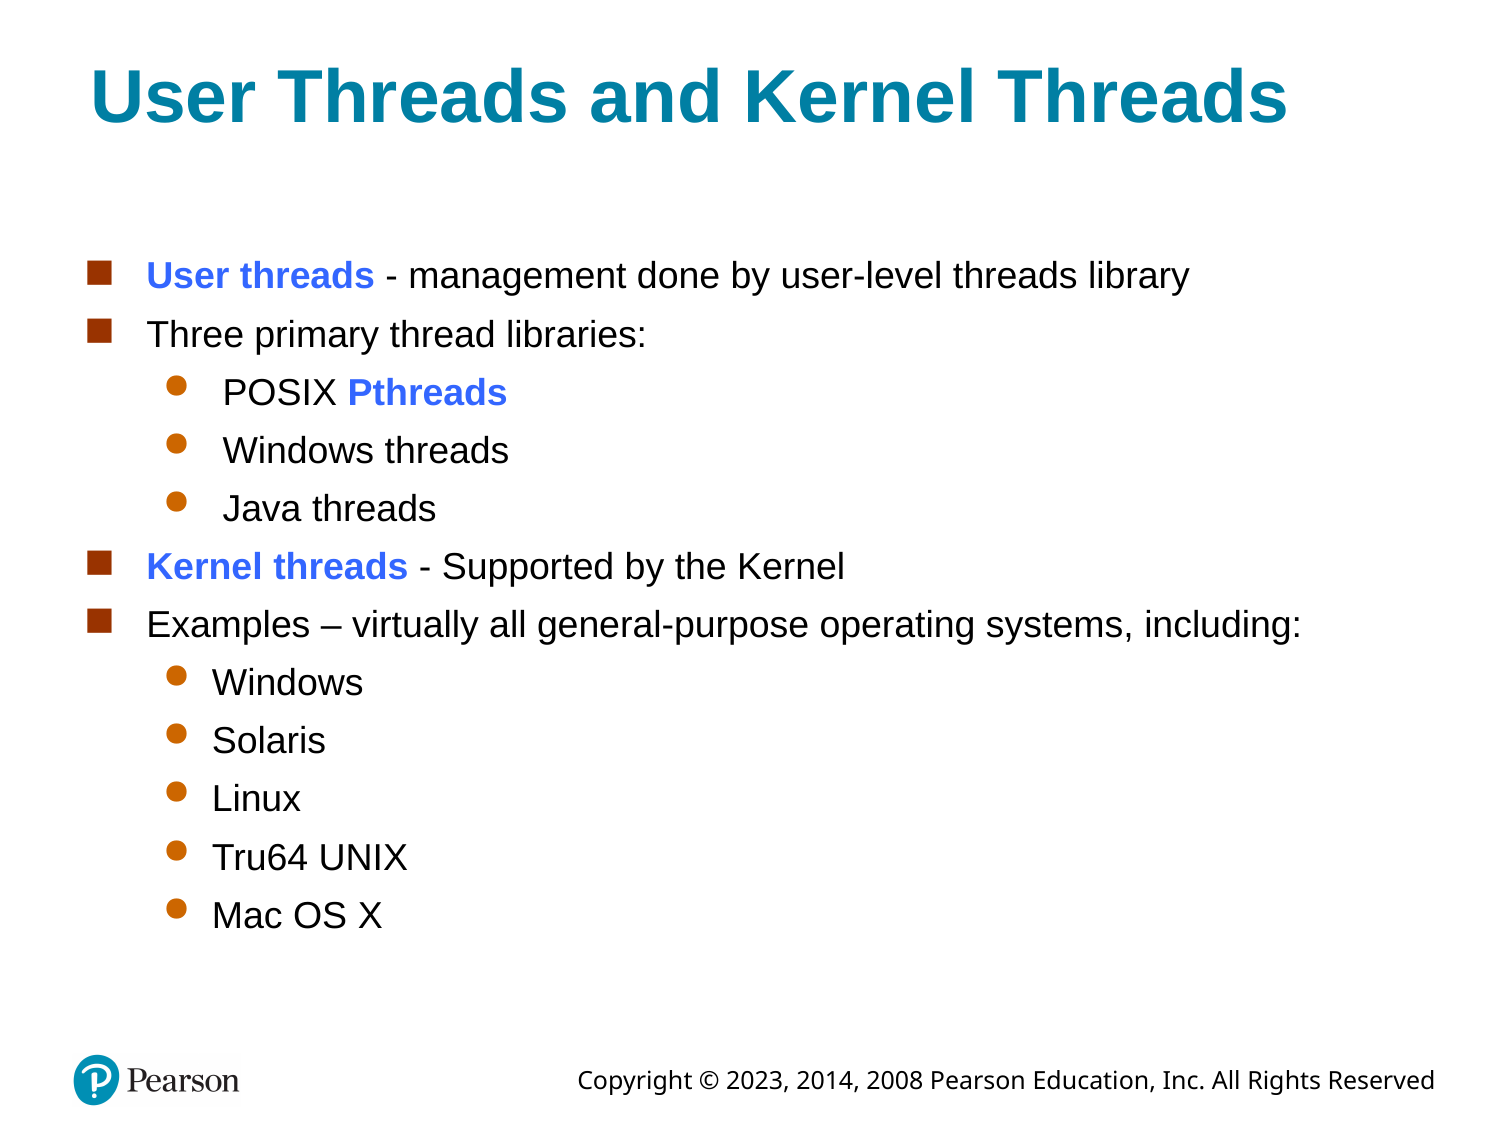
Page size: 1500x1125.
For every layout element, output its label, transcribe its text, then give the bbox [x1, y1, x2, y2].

title User Threads and Kernel Threads [75, 35, 1425, 153]
picture [72, 1053, 241, 1107]
list User threads - management done by user-level threads library Three primary thread libraries: POSIX Pthreads Windows threads Java threads Kernel threads - Supported by the Kernel Examples – virtually all general-purpose operating systems, including: Windows Solaris Linux Tru64 UNIX Mac OS X [75, 236, 1426, 1010]
